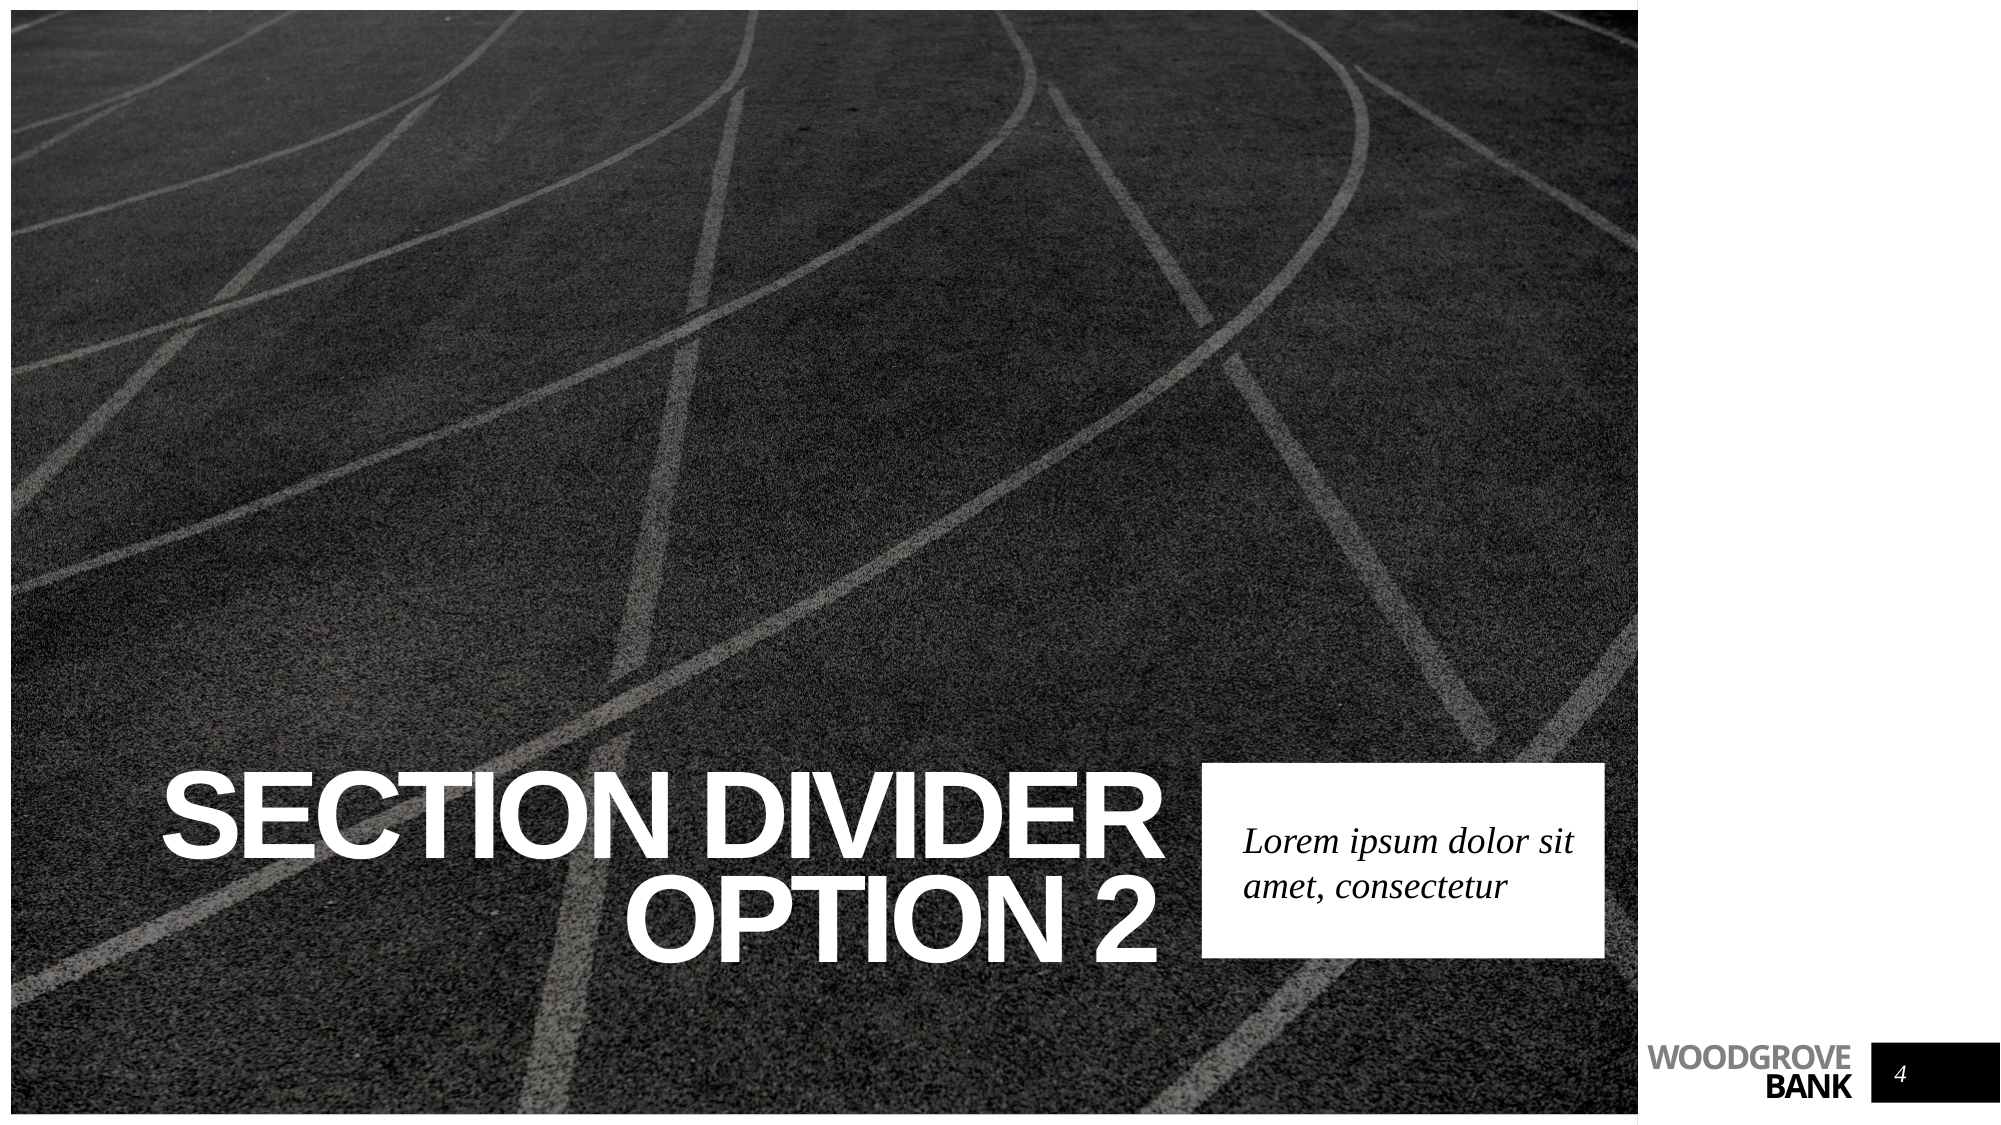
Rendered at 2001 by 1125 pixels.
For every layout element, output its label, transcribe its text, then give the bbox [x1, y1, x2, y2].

slide_number 4 [1877, 1050, 1924, 1096]
picture [11, 10, 1638, 1114]
